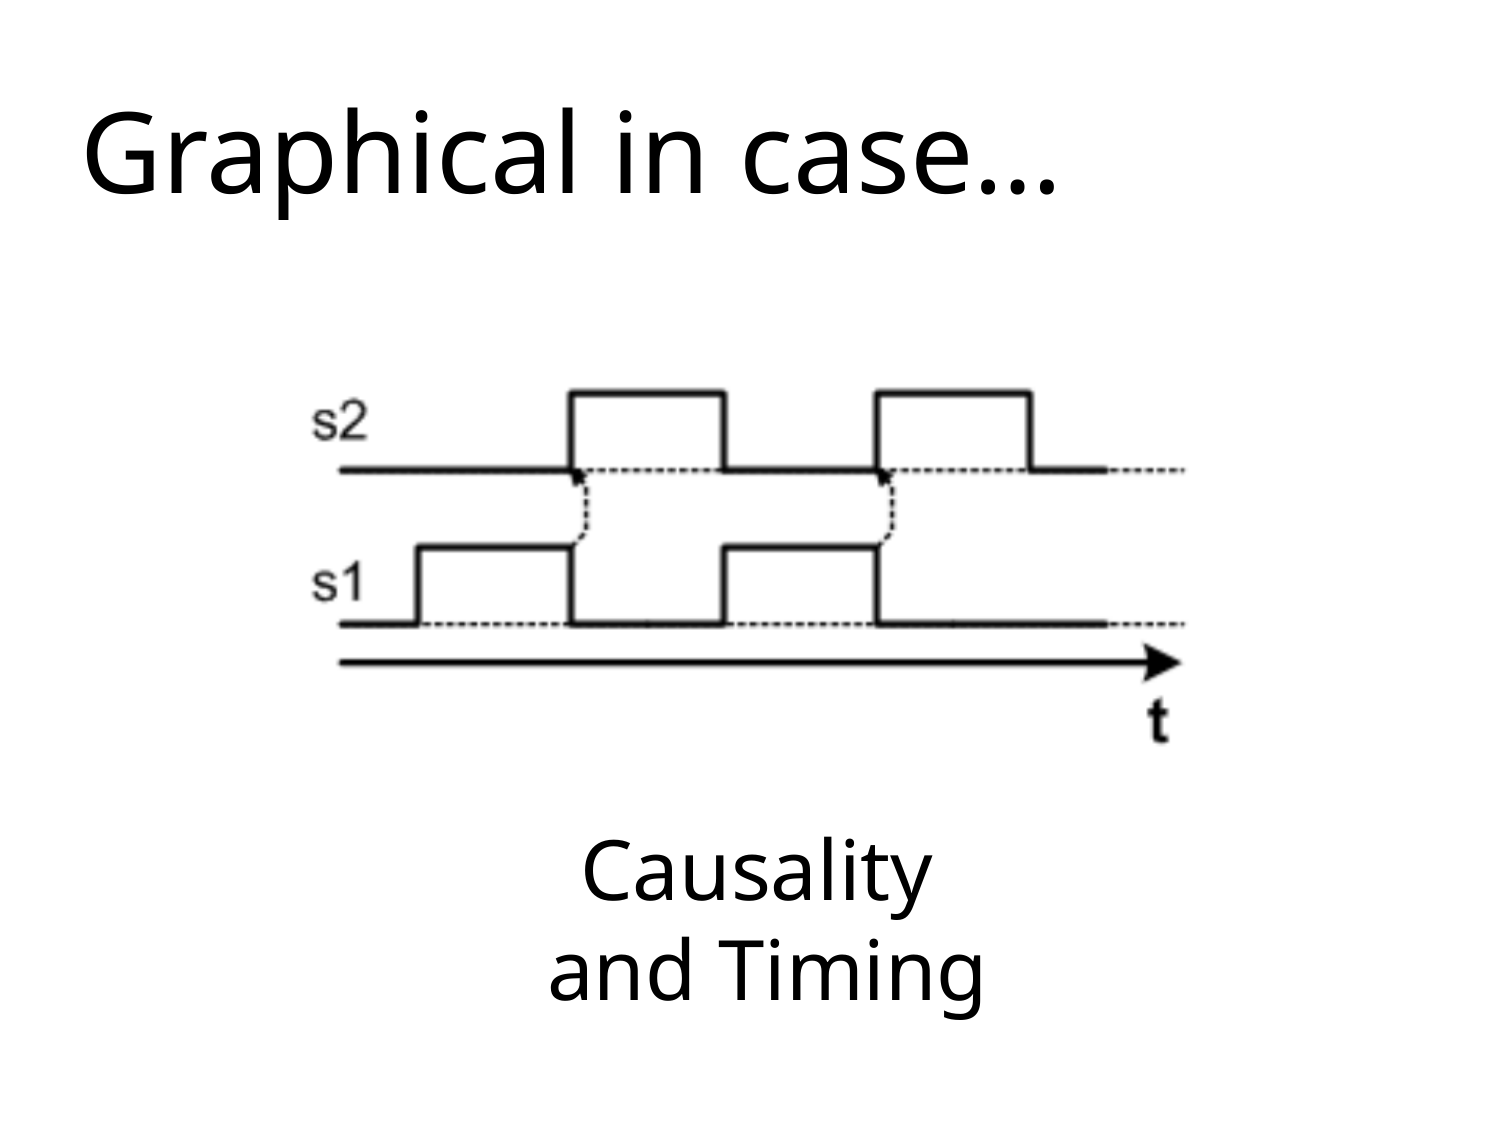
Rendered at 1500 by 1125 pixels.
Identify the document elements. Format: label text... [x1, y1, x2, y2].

text_box Graphical in case… [64, 89, 1500, 208]
picture [297, 352, 1203, 773]
text_box Causality and Timing [395, 857, 1140, 976]
